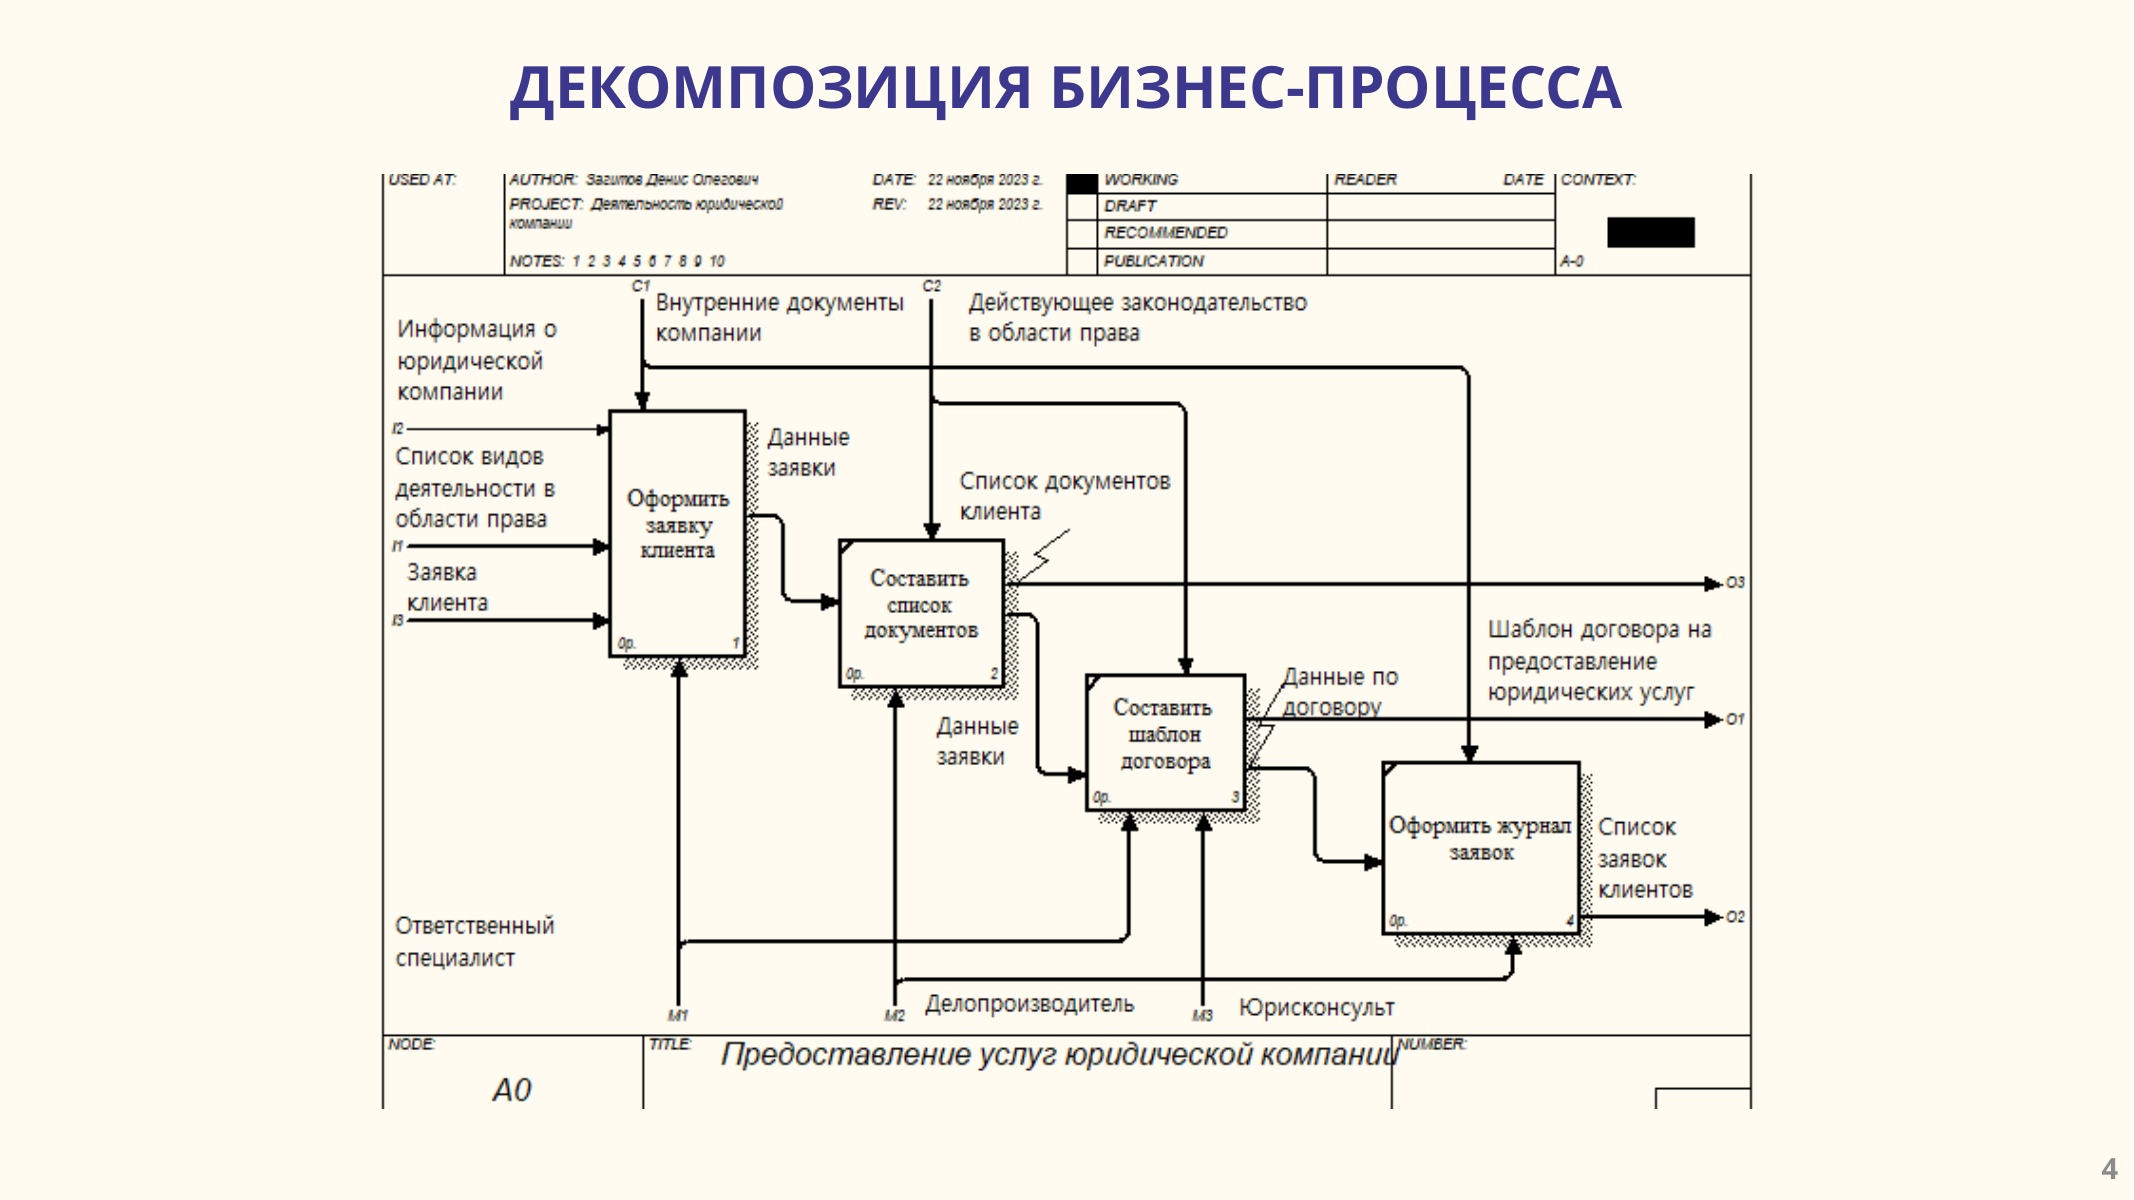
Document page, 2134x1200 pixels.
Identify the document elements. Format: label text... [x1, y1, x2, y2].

text_box ДЕКОМПОЗИЦИЯ БИЗНЕС-ПРОЦЕССА [0, 0, 2134, 180]
slide_number 4 [1783, 1140, 2134, 1200]
text_box [373, 180, 1761, 1109]
